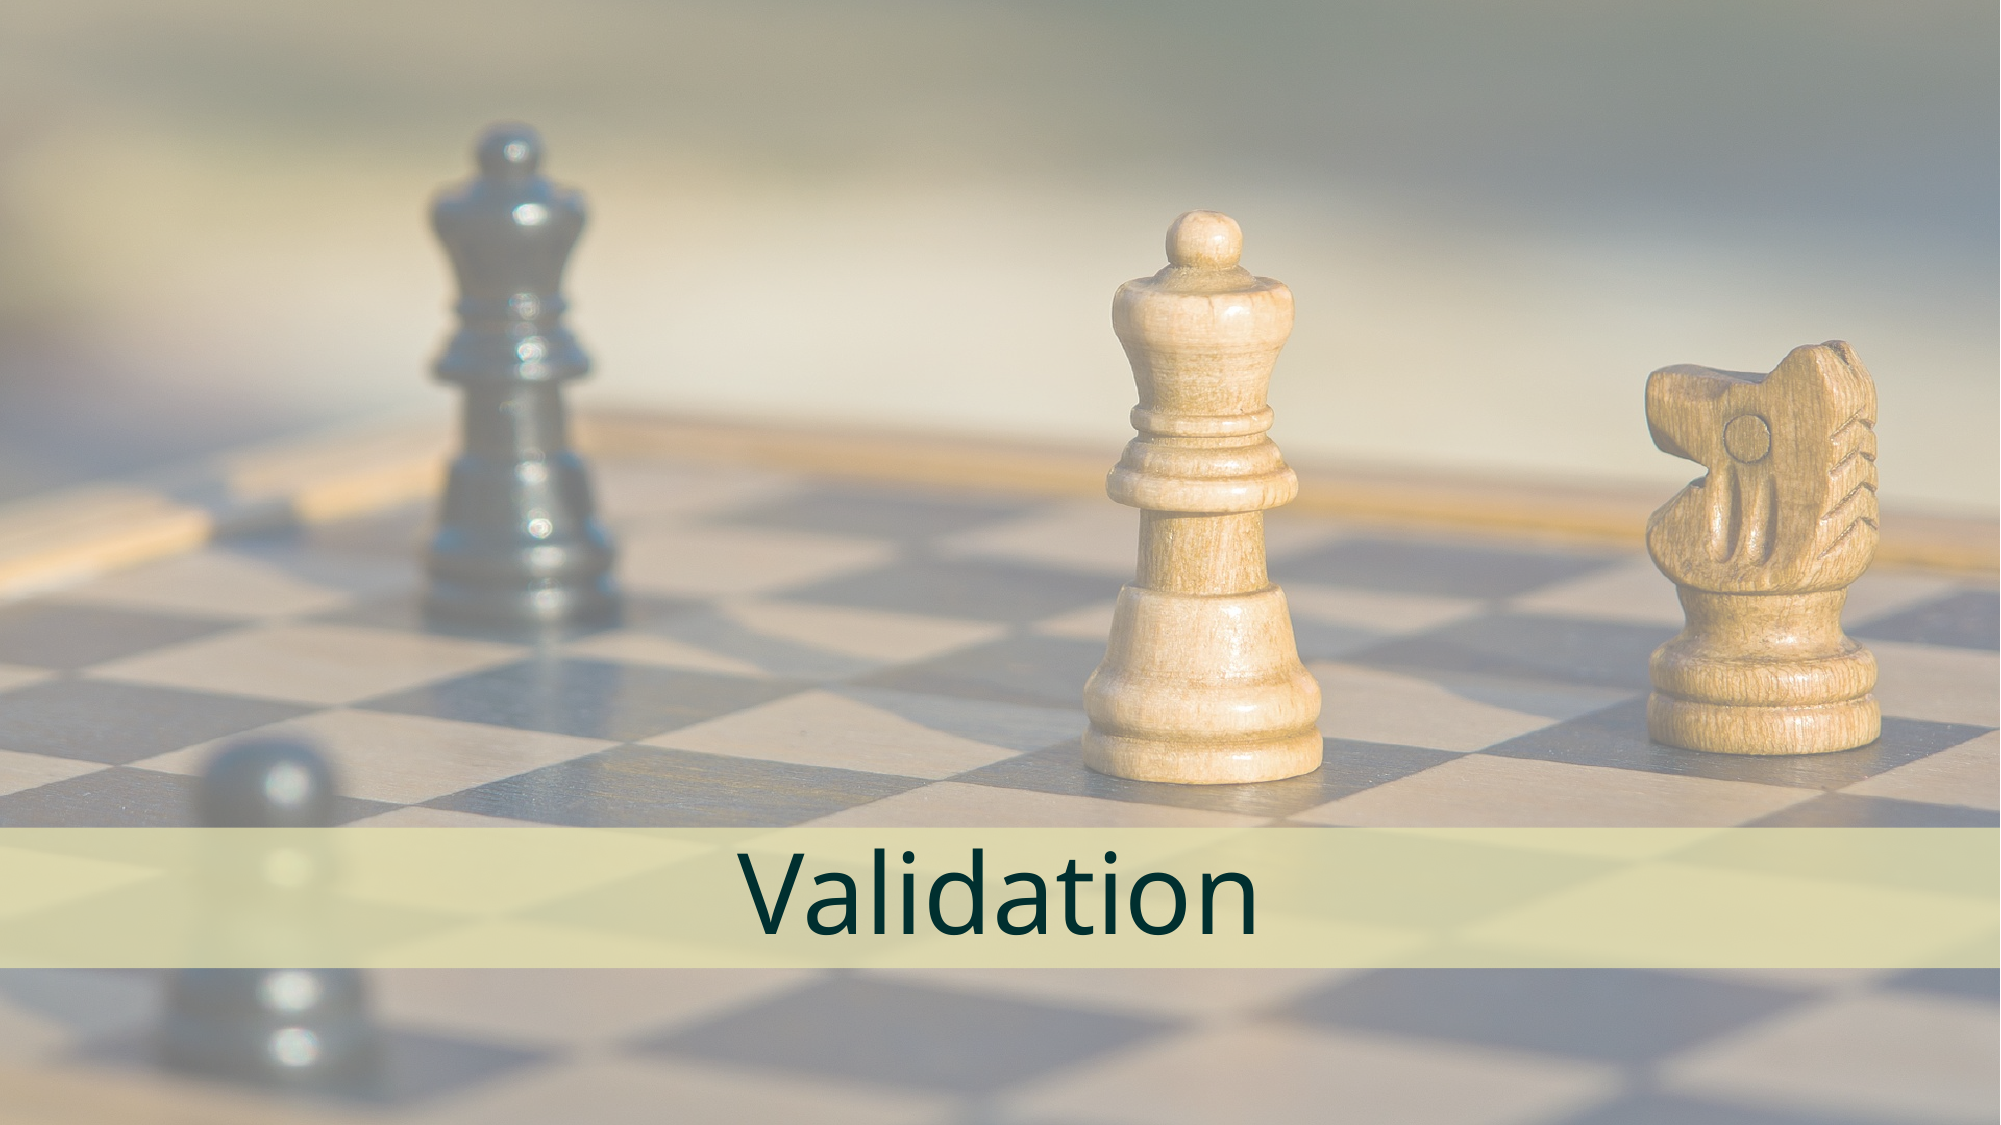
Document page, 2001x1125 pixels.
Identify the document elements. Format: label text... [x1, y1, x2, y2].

text_box Validation [0, 827, 2000, 969]
